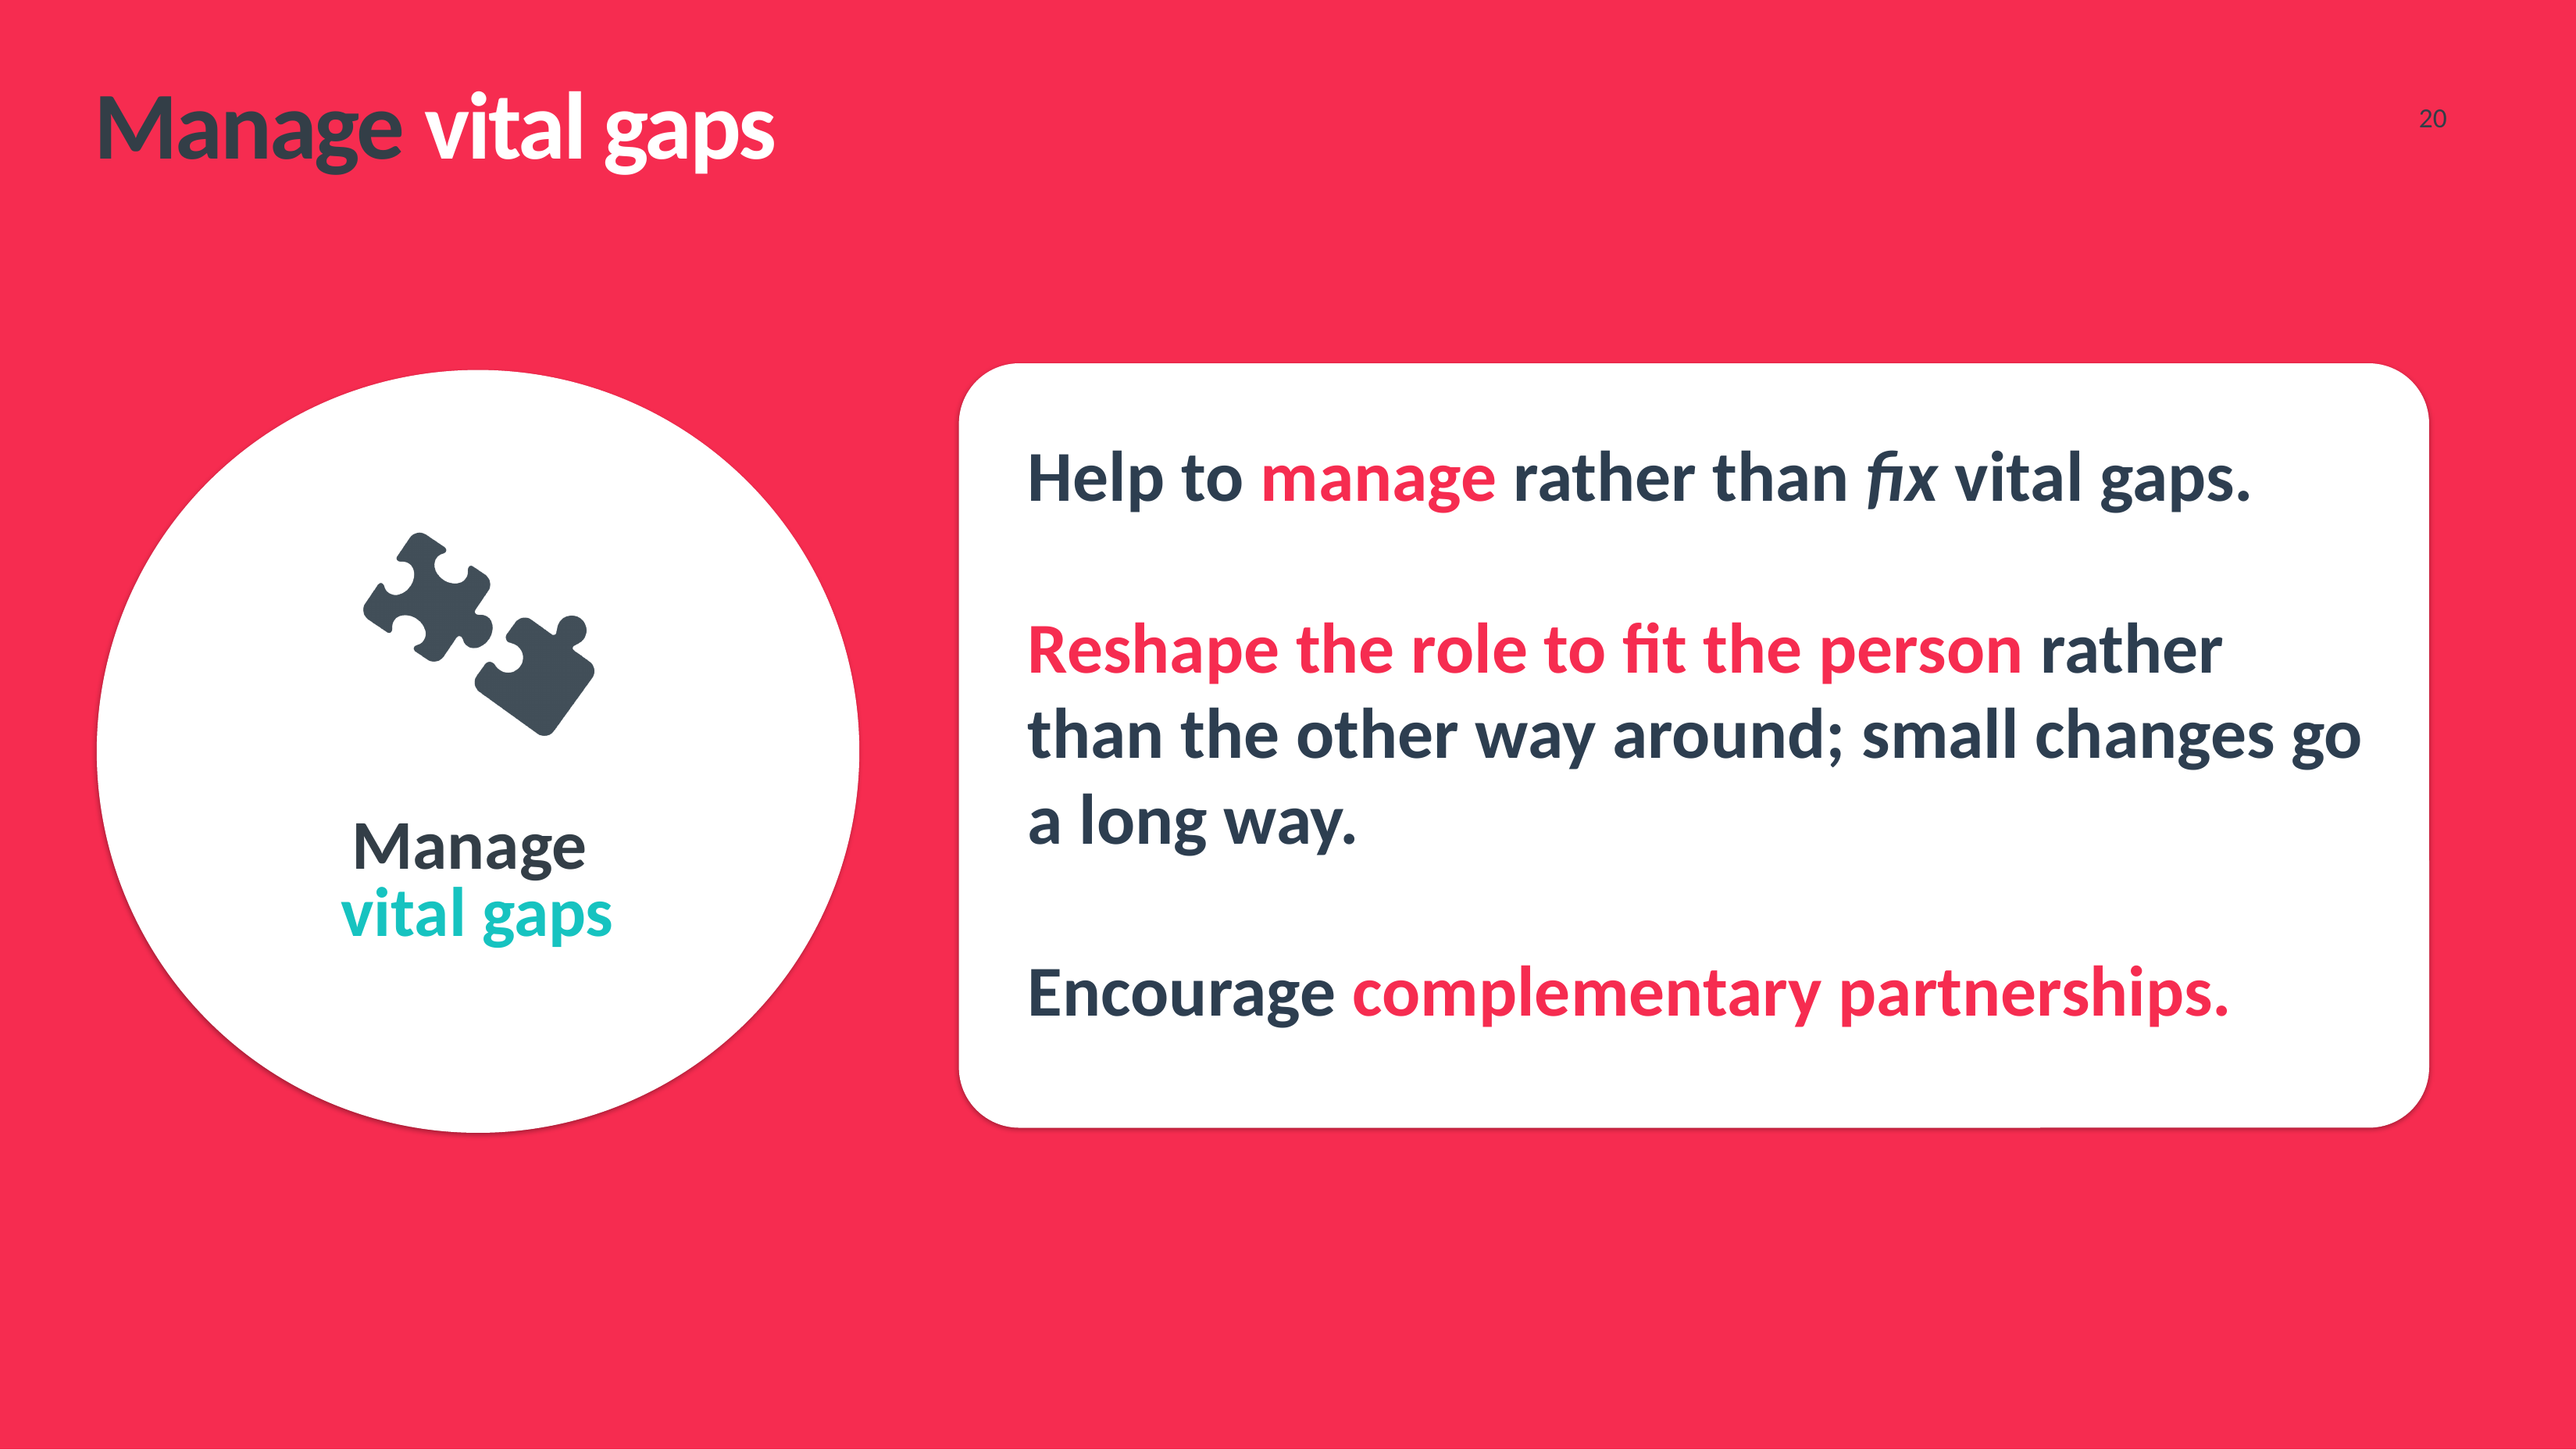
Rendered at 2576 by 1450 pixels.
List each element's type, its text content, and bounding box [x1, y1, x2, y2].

picture [314, 477, 641, 793]
text_box Help to manage rather than fix vital gaps. Reshape the role to fit the person rather than the other way around; small changes go a long way. Encourage complementary partnerships. [1015, 423, 2382, 1112]
text_box Manage vital gaps [162, 809, 792, 956]
text_box Manage vital gaps [92, 84, 2421, 179]
text_box v [96, 369, 860, 1134]
text_box [0, 0, 2576, 1450]
text_box [958, 363, 2430, 1128]
slide_number 20 [2421, 99, 2448, 134]
